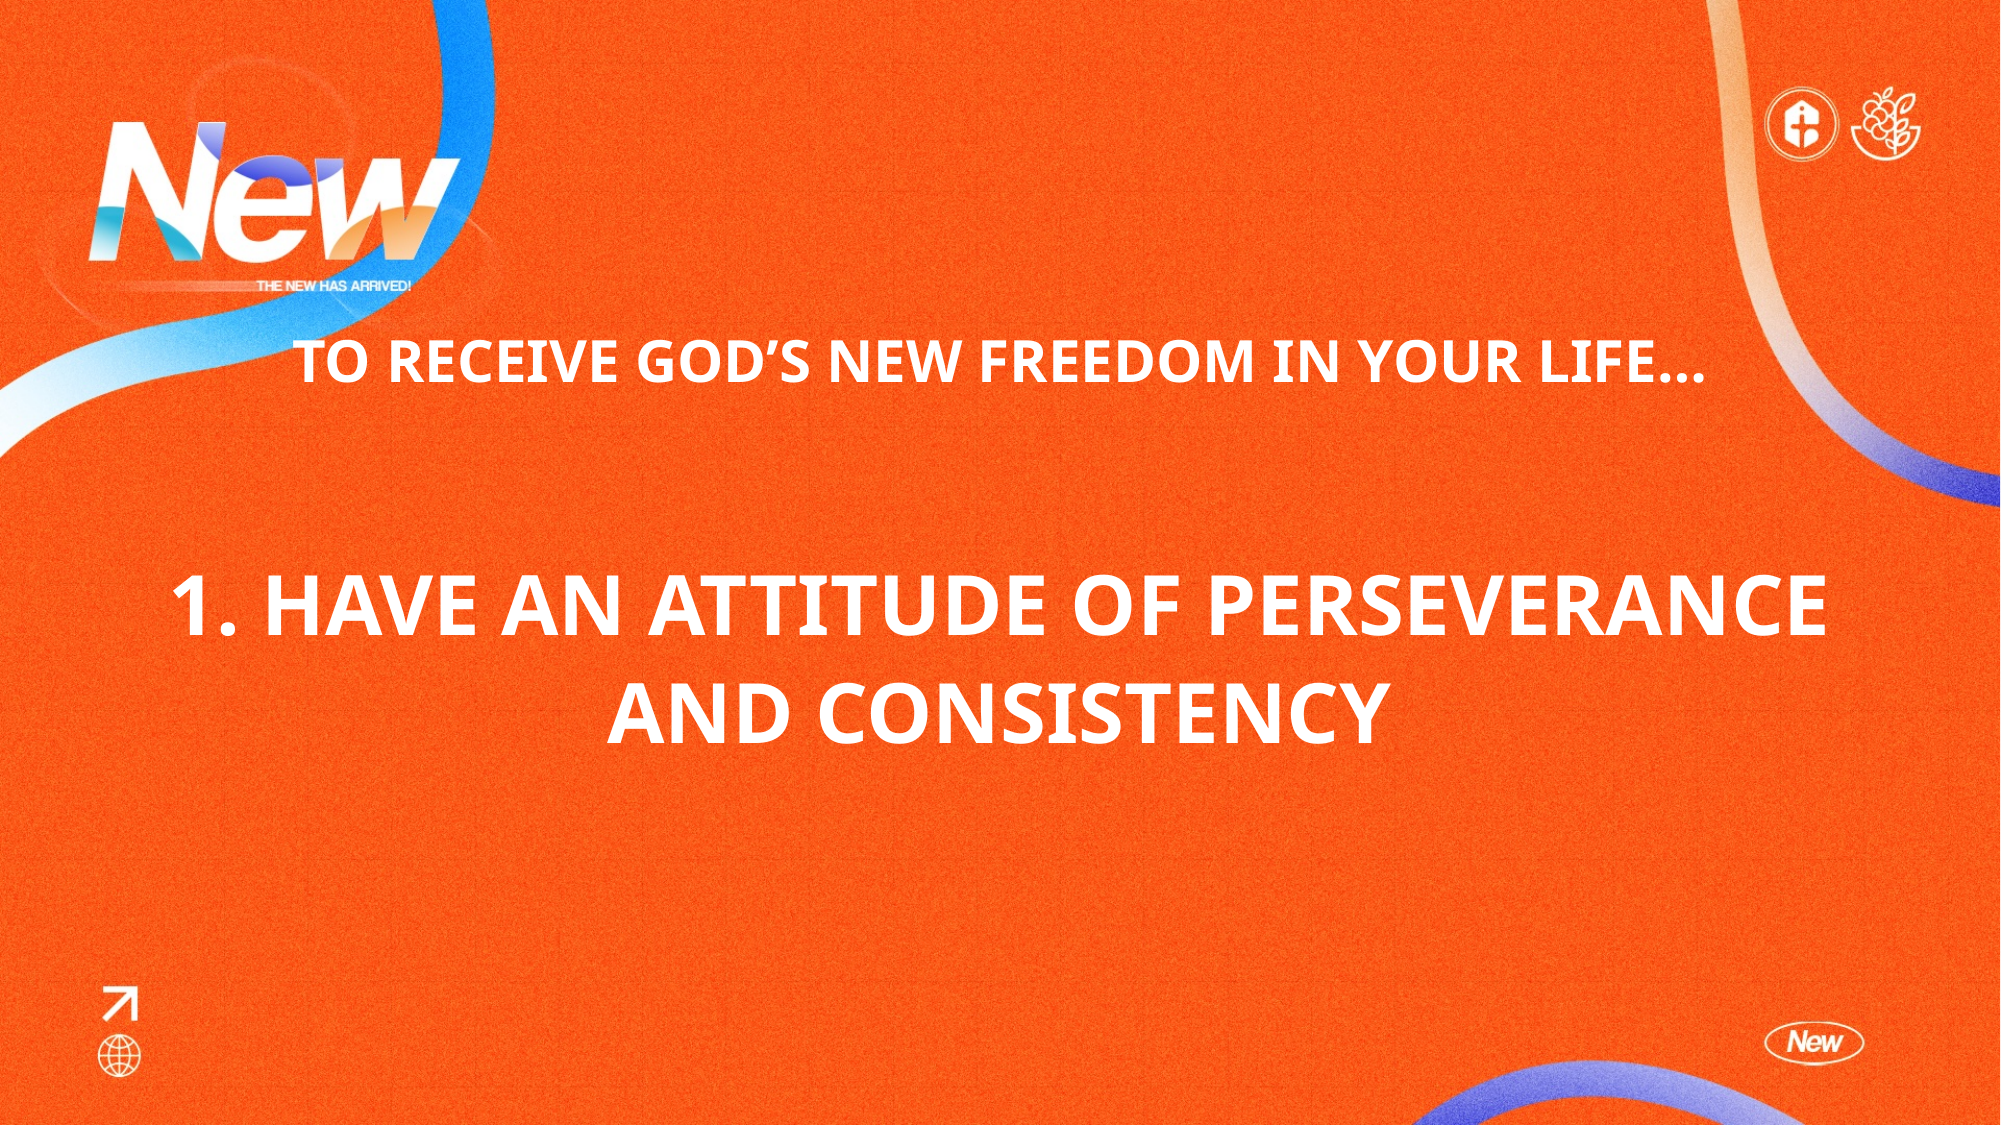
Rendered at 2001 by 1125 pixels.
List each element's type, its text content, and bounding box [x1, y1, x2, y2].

picture [0, 0, 2001, 1125]
text_box TO RECEIVE GOD’S NEW FREEDOM IN YOUR LIFE… 1. HAVE AN ATTITUDE OF PERSEVERANCE AND CONSISTENCY [72, 311, 1928, 768]
